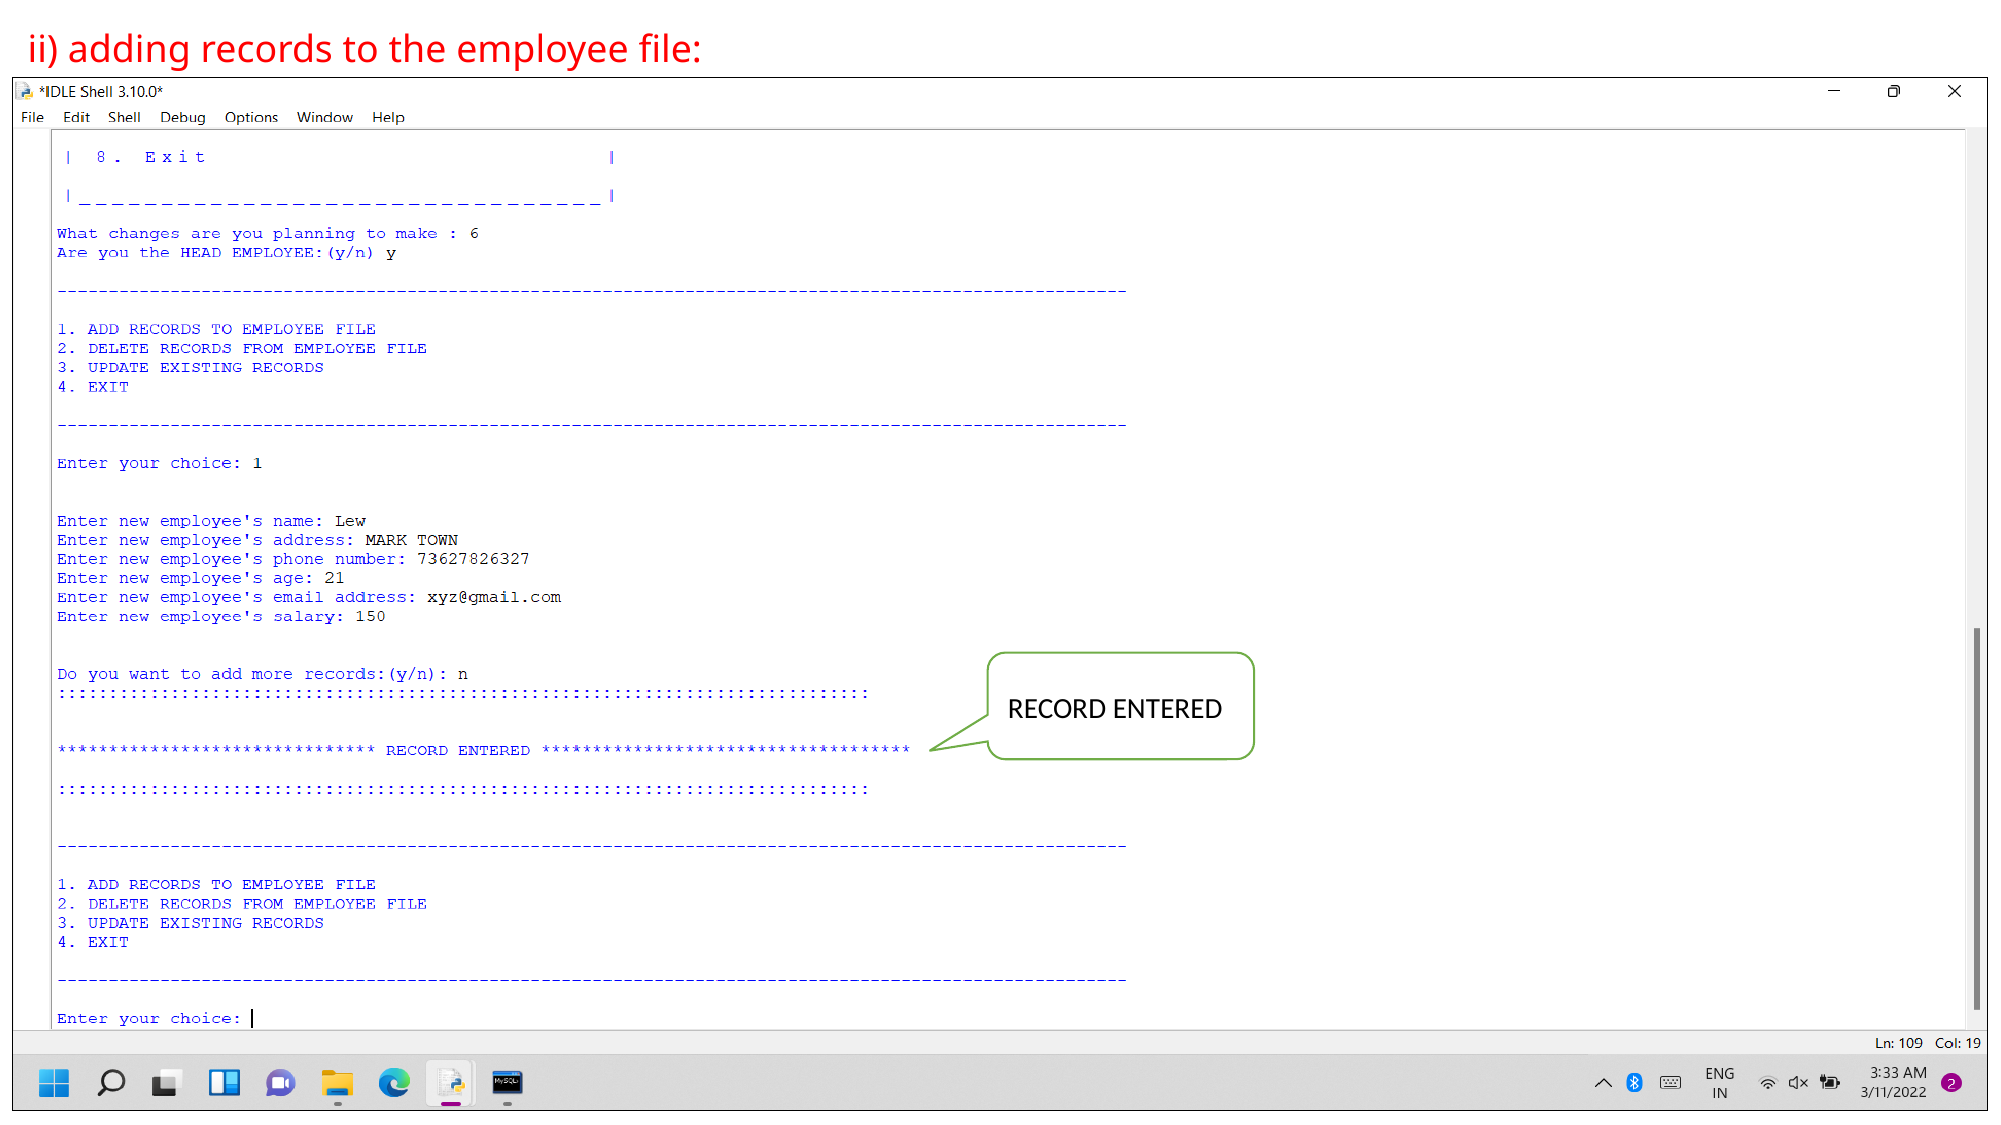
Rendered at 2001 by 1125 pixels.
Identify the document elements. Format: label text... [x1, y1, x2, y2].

picture [12, 77, 1988, 1111]
text_box ii) adding records to the employee file: [12, 14, 1013, 77]
